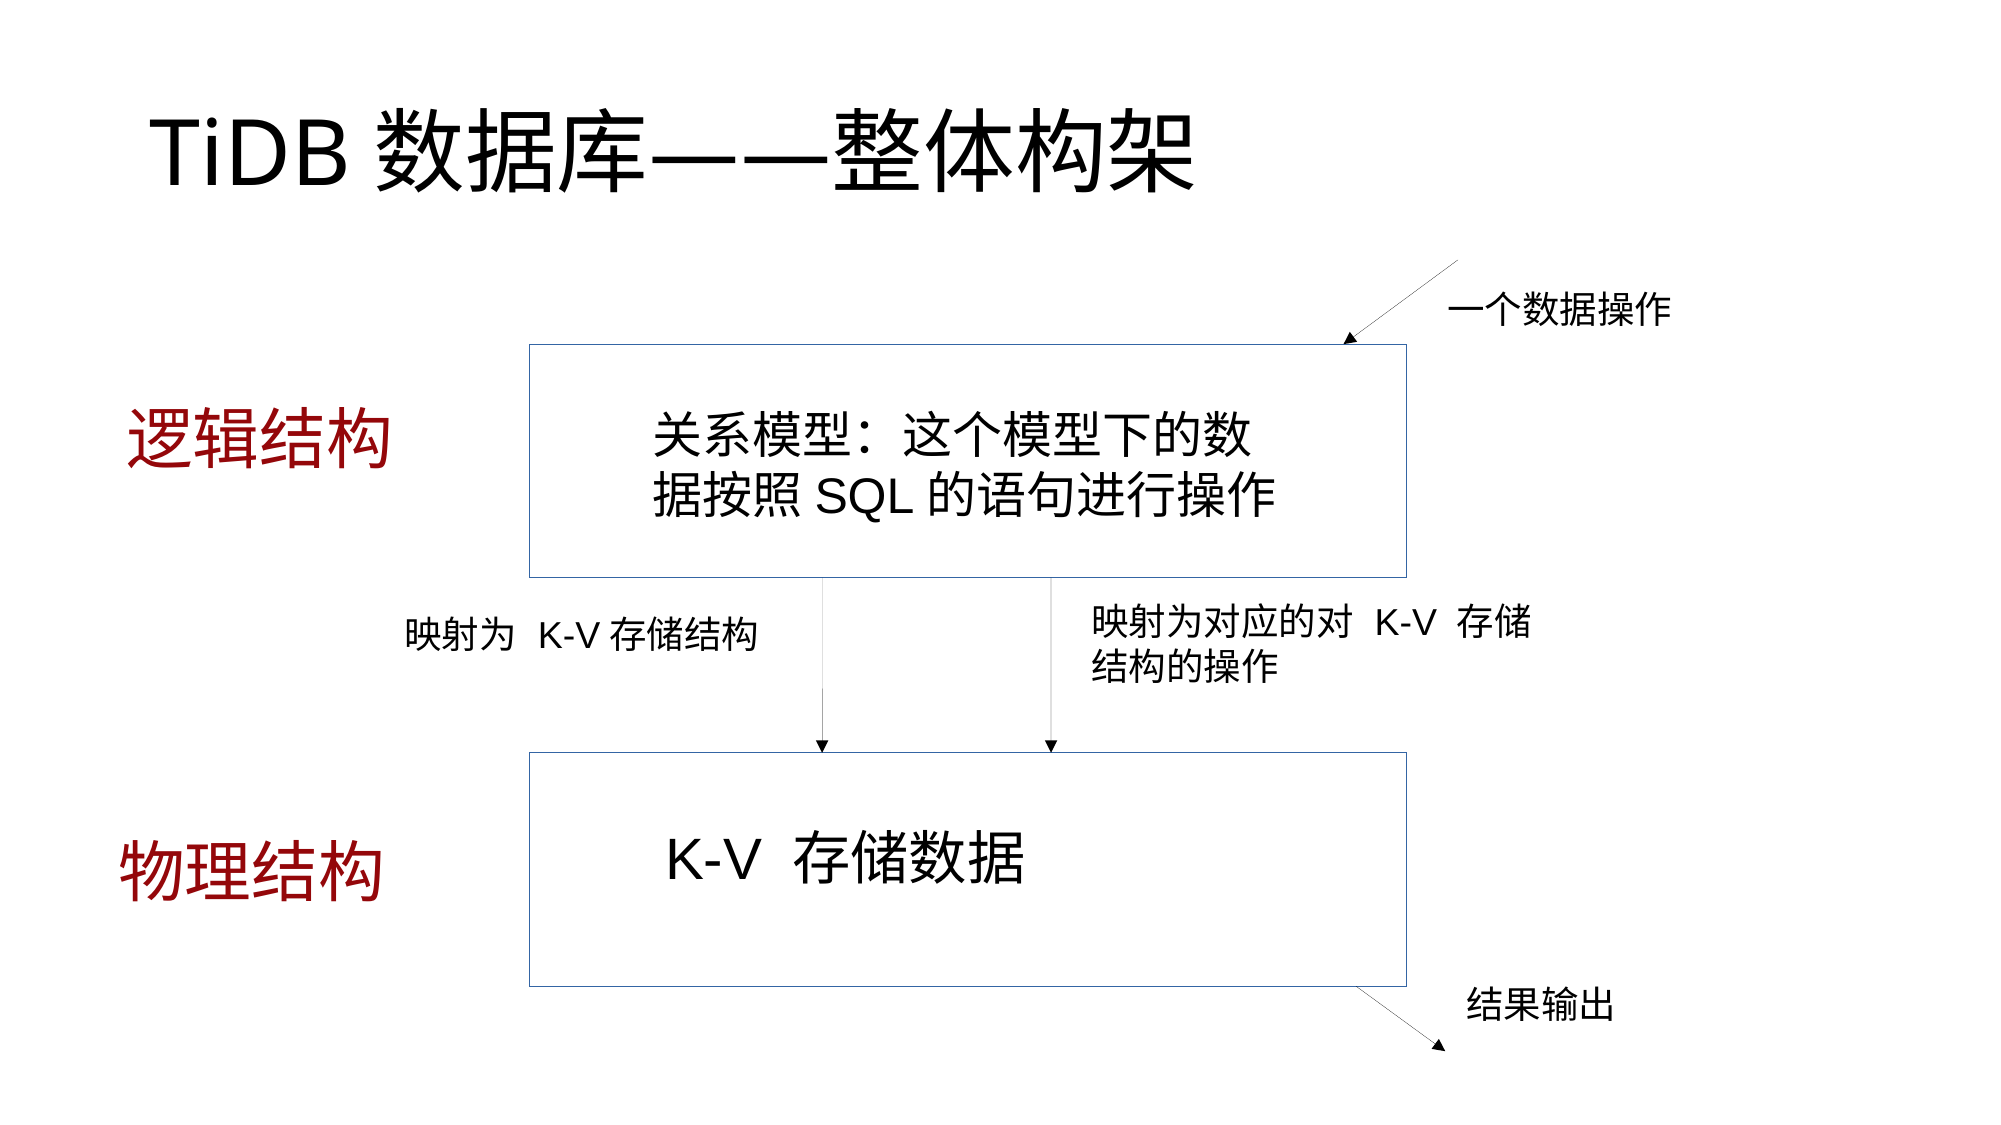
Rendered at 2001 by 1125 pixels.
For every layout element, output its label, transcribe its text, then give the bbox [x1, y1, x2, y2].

text_box [529, 344, 1407, 578]
text_box K-V 存储数据 [650, 814, 1354, 902]
text_box 结果输出 [1451, 973, 1681, 1051]
text_box 逻辑结构 [111, 389, 420, 510]
text_box [1343, 278, 1432, 345]
text_box 映射为对应的对 K-V 存储结构的操作 [1076, 590, 1547, 729]
text_box TiDB数据库——整体构架 [135, 40, 1863, 270]
text_box 一个数据操作 [1432, 278, 1707, 357]
text_box 映射为 K-V存储结构 [389, 603, 803, 681]
text_box 物理结构 [118, 829, 399, 910]
text_box 关系模型：这个模型下的数据按照SQL的语句进行操作 [637, 396, 1312, 535]
text_box [1356, 986, 1446, 1052]
text_box [1044, 577, 1058, 753]
text_box [815, 577, 829, 753]
text_box [529, 752, 1407, 987]
